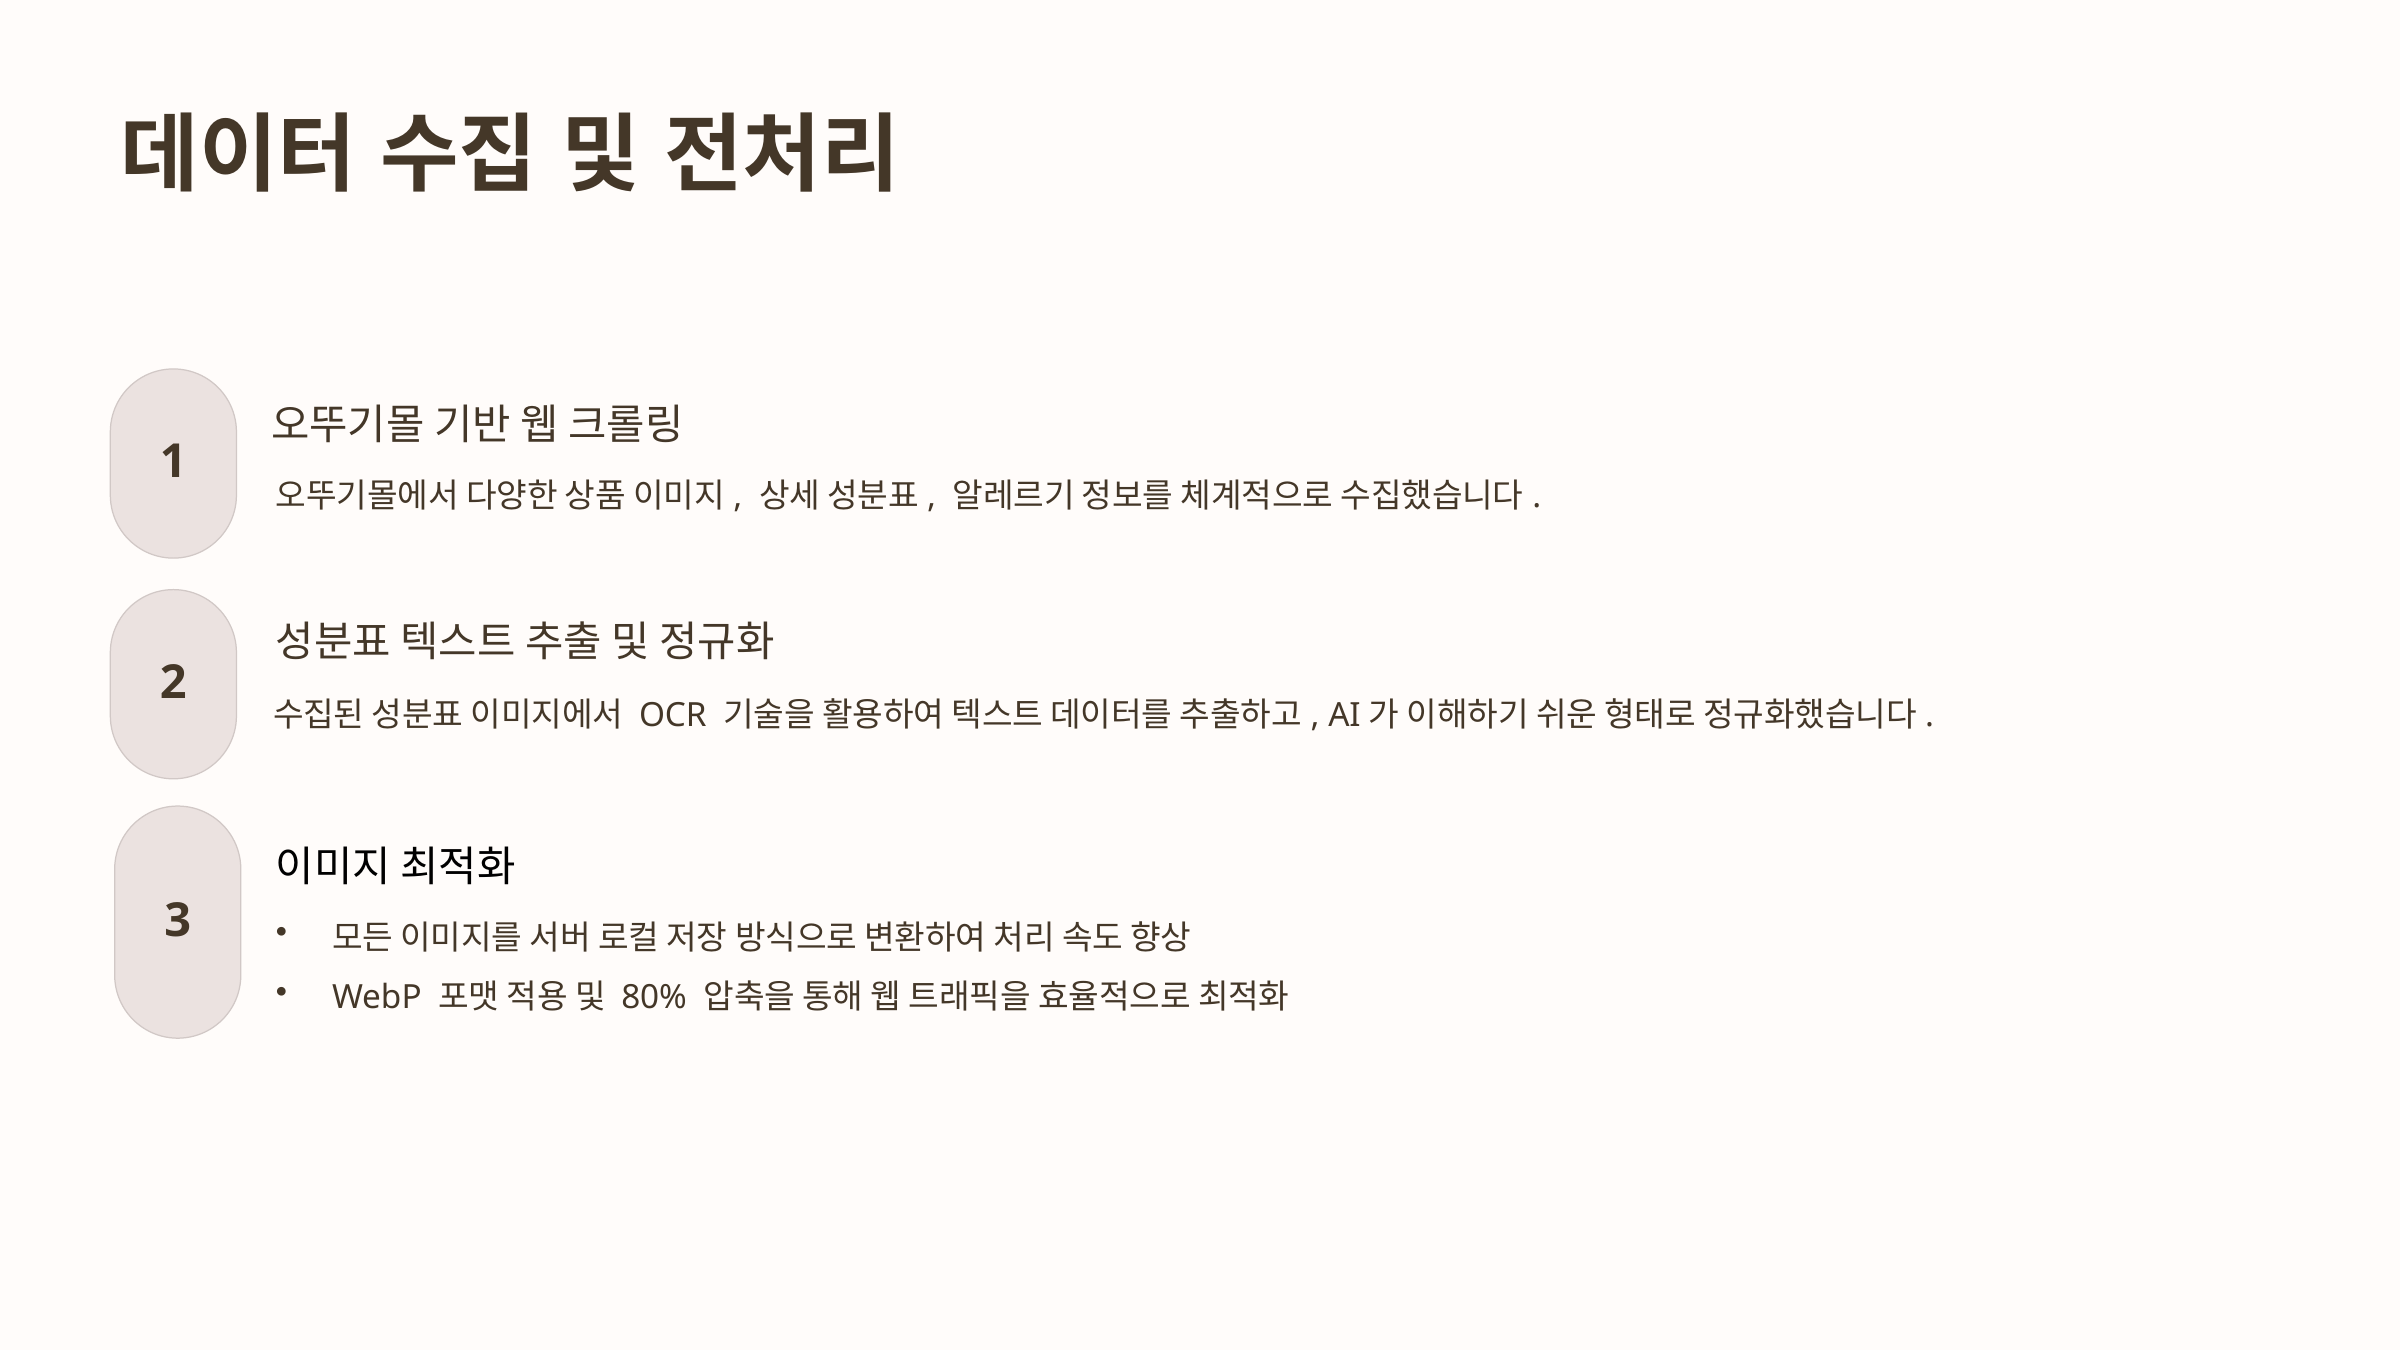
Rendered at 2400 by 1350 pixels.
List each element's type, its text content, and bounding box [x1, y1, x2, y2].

text_box WebP 포맷 적용 및 80% 압축을 통해 웹 트래픽을 효율적으로 최적화 [275, 973, 1399, 1028]
text_box [110, 368, 237, 559]
text_box 성분표 텍스트 추출 및 정규화 [275, 623, 754, 678]
text_box 이미지 최적화 [275, 848, 681, 903]
text_box 1 [149, 433, 198, 494]
text_box 수집된 성분표 이미지에서 OCR 기술을 활용하여 텍스트 데이터를 추출하고, AI가 이해하기 쉬운 형태로 정규화했습니다. [273, 690, 1396, 746]
text_box 모든 이미지를 서버 로컬 저장 방식으로 변환하여 처리 속도 향상 [275, 914, 1399, 969]
text_box 2 [149, 654, 198, 714]
text_box 오뚜기몰에서 다양한 상품 이미지, 상세 성분표, 알레르기 정보를 체계적으로 수집했습니다. [275, 471, 1399, 527]
text_box [114, 806, 241, 1039]
text_box [110, 589, 237, 779]
text_box 데이터 수집 및 전처리 [120, 94, 981, 203]
text_box 3 [154, 892, 202, 952]
text_box 오뚜기몰 기반 웹 크롤링 [271, 406, 676, 462]
